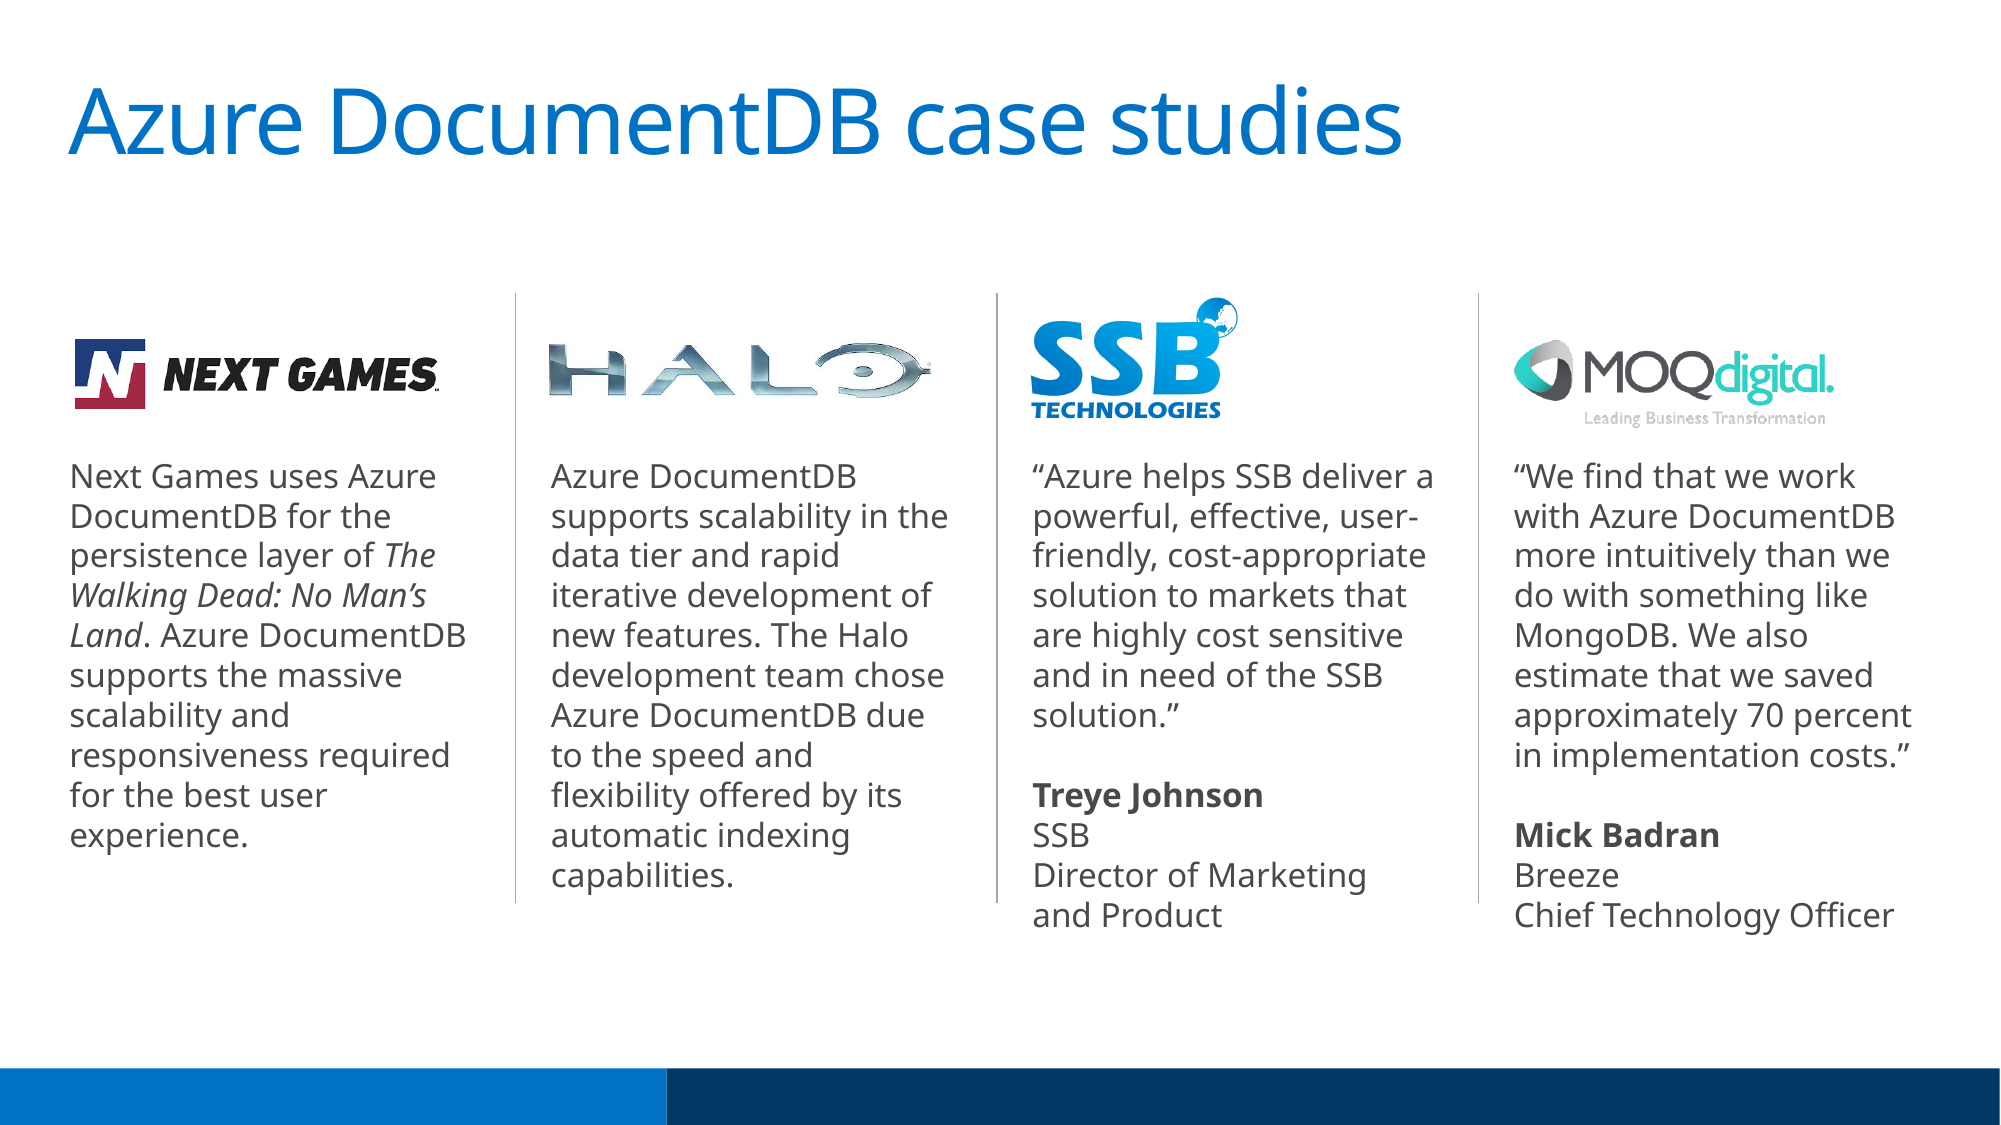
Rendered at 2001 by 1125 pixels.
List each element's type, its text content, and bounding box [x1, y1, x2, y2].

picture [1178, 337, 1197, 350]
picture [1176, 365, 1197, 379]
text_box “We find that we work with Azure DocumentDB more intuitively than we do with something like MongoDB. We also estimate that we saved approximately 70 percent in implementation costs.” Mick Badran Breeze Chief Technology Officer [1513, 454, 1925, 934]
picture [549, 339, 931, 398]
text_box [515, 292, 1479, 904]
picture [75, 339, 440, 410]
picture [1513, 339, 1834, 429]
title Azure DocumentDB case studies [44, 60, 1957, 209]
picture [1030, 297, 1238, 419]
text_box Next Games uses Azure DocumentDB for the persistence layer of The Walking Dead: No Man’s Land. Azure DocumentDB supports the massive scalability and responsiveness required for the best user experience. [69, 454, 481, 854]
text_box “Azure helps SSB deliver a powerful, effective, user-friendly, cost-appropriate solution to markets that are highly cost sensitive and in need of the SSB solution.” Treye Johnson SSB Director of Marketing and Product [1032, 904, 1444, 934]
